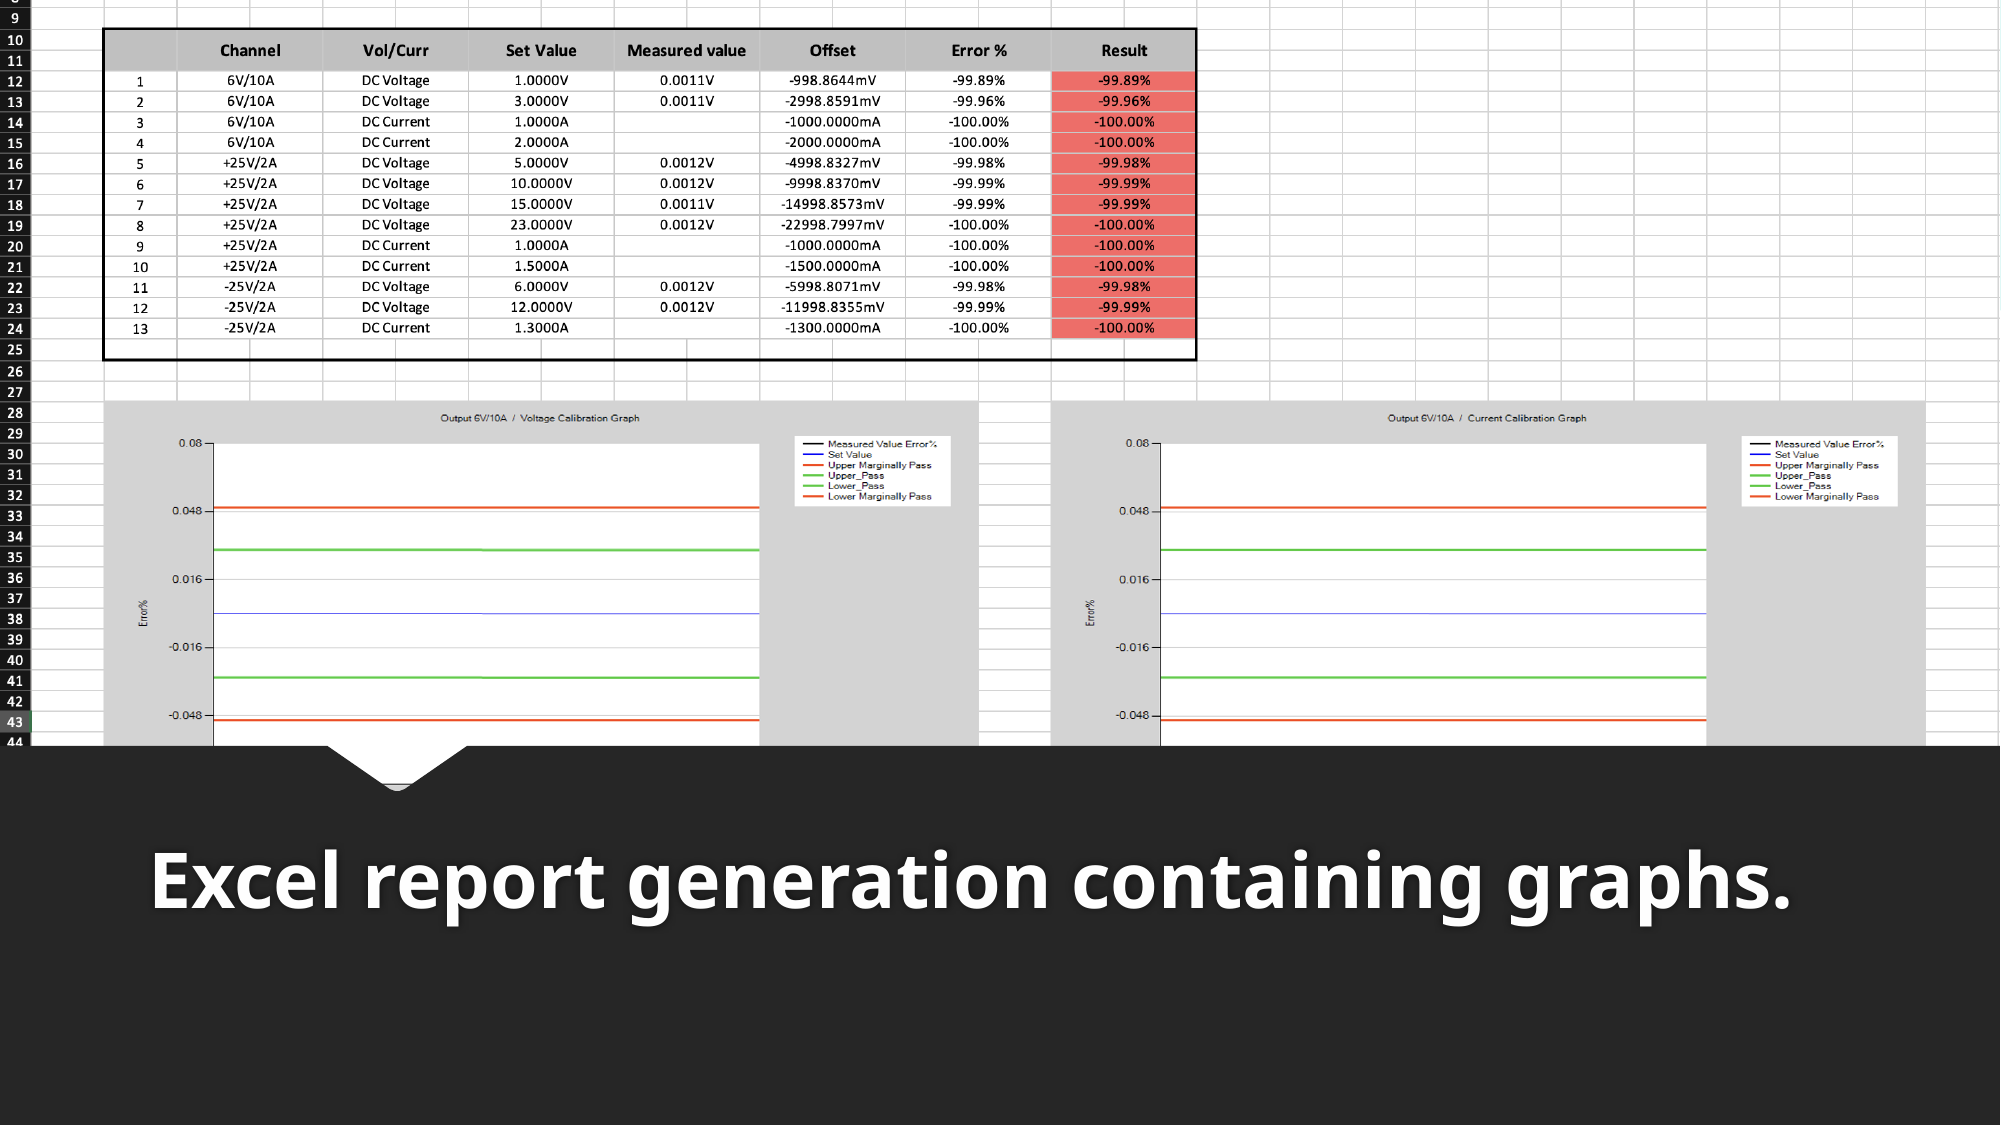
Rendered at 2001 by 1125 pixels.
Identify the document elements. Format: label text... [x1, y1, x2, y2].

text_box [0, 802, 2000, 1125]
title Excel report generation containing graphs. [133, 803, 1868, 931]
picture [0, 0, 2000, 802]
